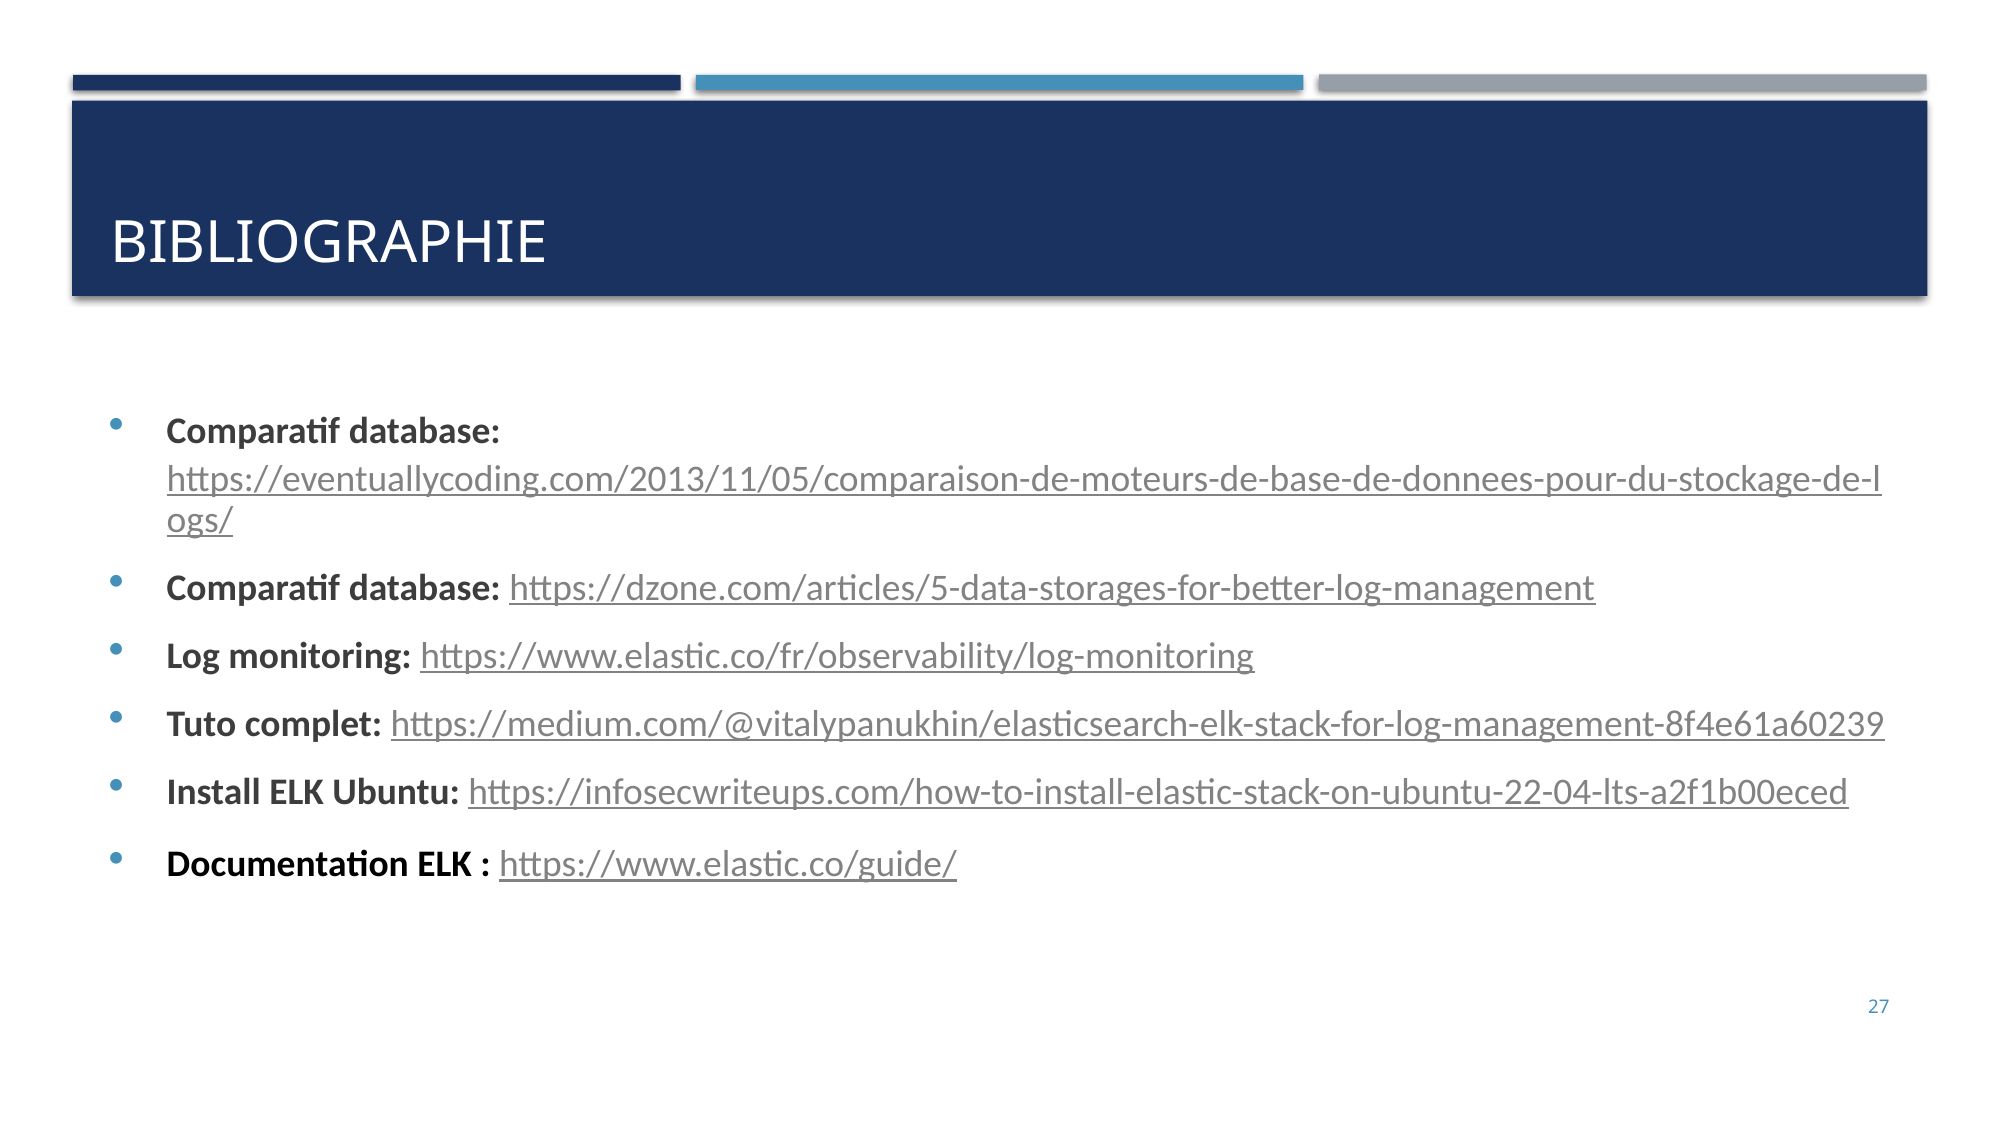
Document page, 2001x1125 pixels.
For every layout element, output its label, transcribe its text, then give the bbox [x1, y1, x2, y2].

title Bibliographie [95, 115, 1905, 282]
list Comparatif database: https://eventuallycoding.com/2013/11/05/comparaison-de-moteurs-de-base-de-donnees-pour-du-stockage-de-logs/ Comparatif database: https://dzone.com/articles/5-data-storages-for-better-log-management Log monitoring: https://www.elastic.co/fr/observability/log-monitoring Tuto complet: https://medium.com/@vitalypanukhin/elasticsearch-elk-stack-for-log-management-8f4e61a60239 Install ELK Ubuntu: https://infosecwriteups.com/how-to-install-elastic-stack-on-ubuntu-22-04-lts-a2f1b00eced Documentation ELK : https://www.elastic.co/guide/ [95, 357, 1905, 962]
slide_number 27 [1732, 977, 1905, 1037]
